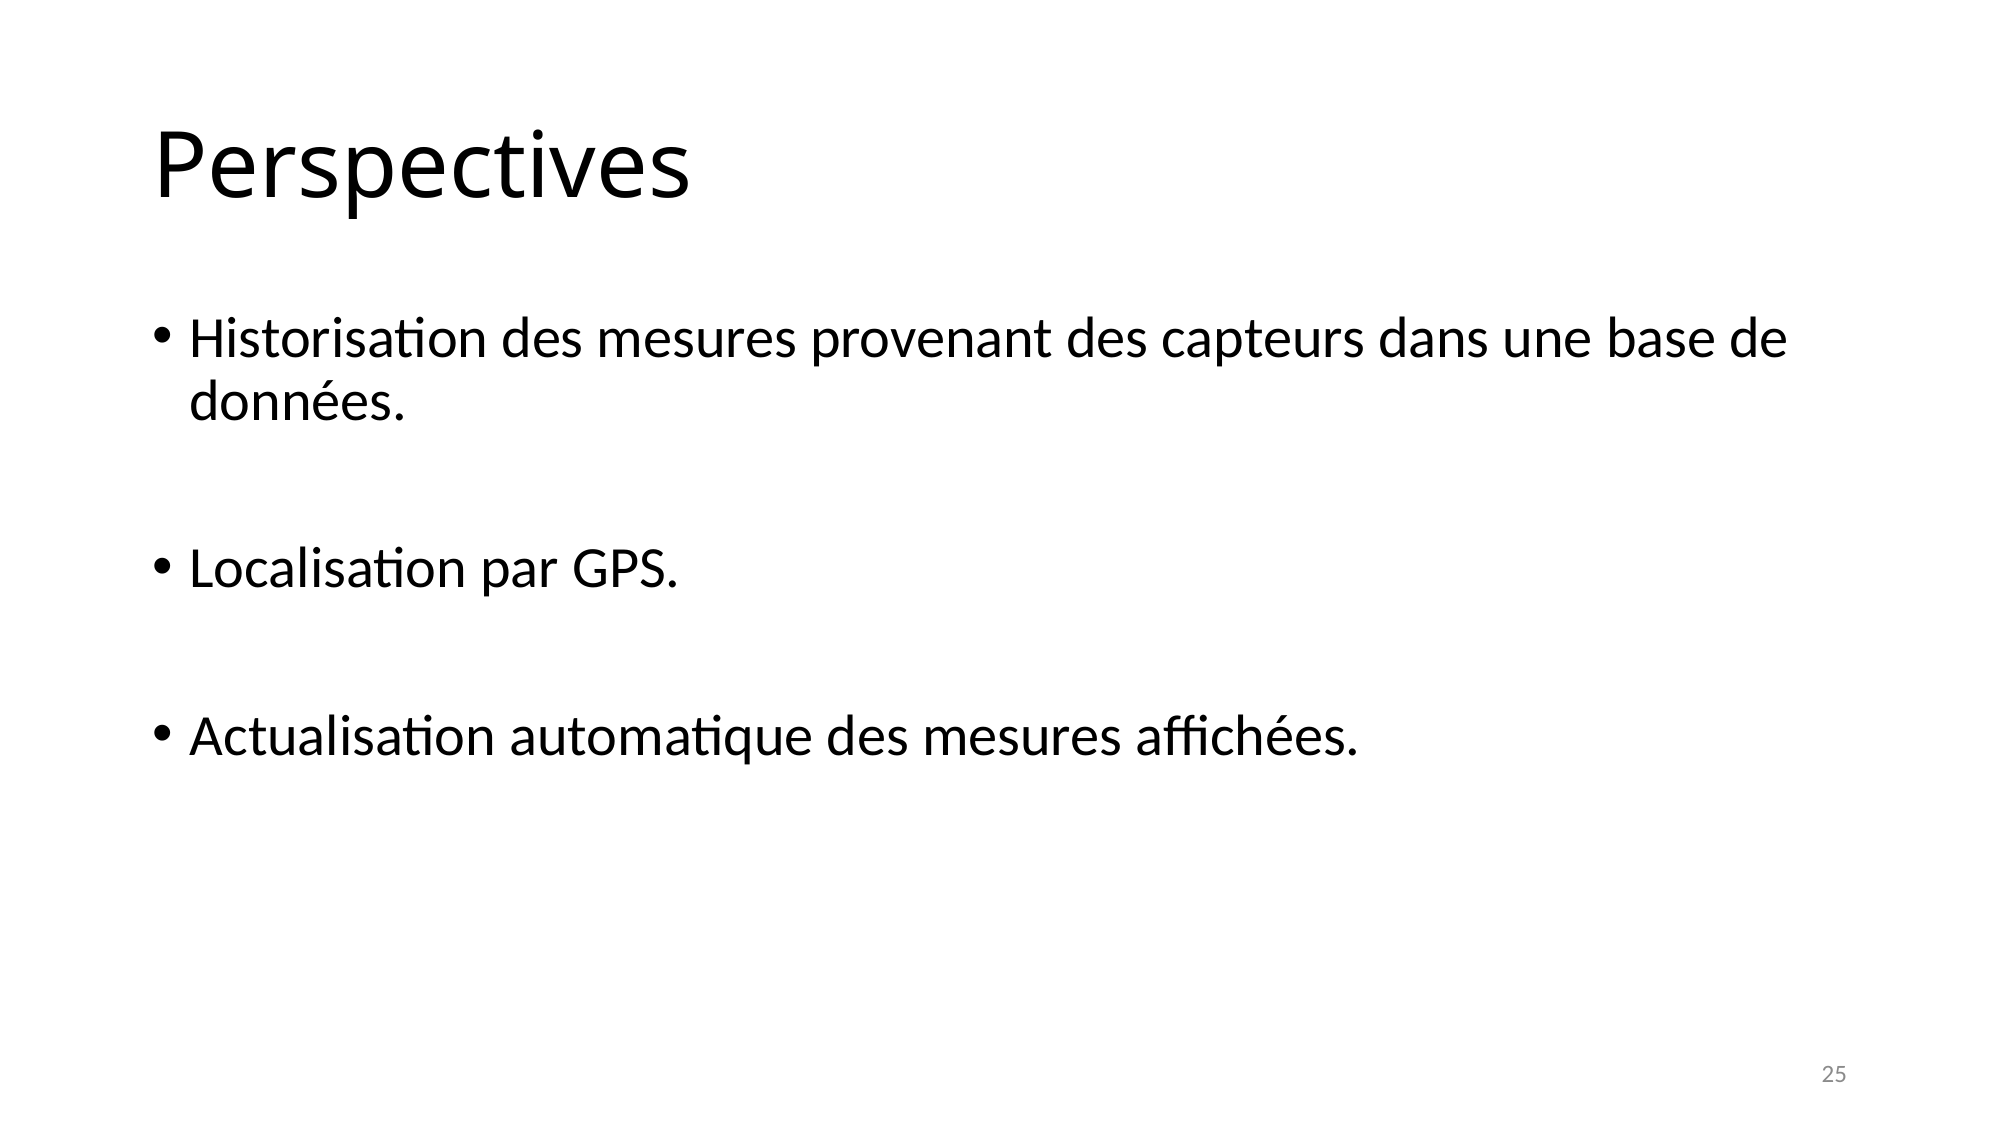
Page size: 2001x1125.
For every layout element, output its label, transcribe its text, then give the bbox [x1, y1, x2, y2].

text_box Perspectives [137, 59, 1862, 277]
text_box Historisation des mesures provenant des capteurs dans une base de données. Localisation par GPS. Actualisation automatique des mesures affichées. [137, 299, 1862, 1013]
text_box 19 [1412, 1042, 1862, 1103]
